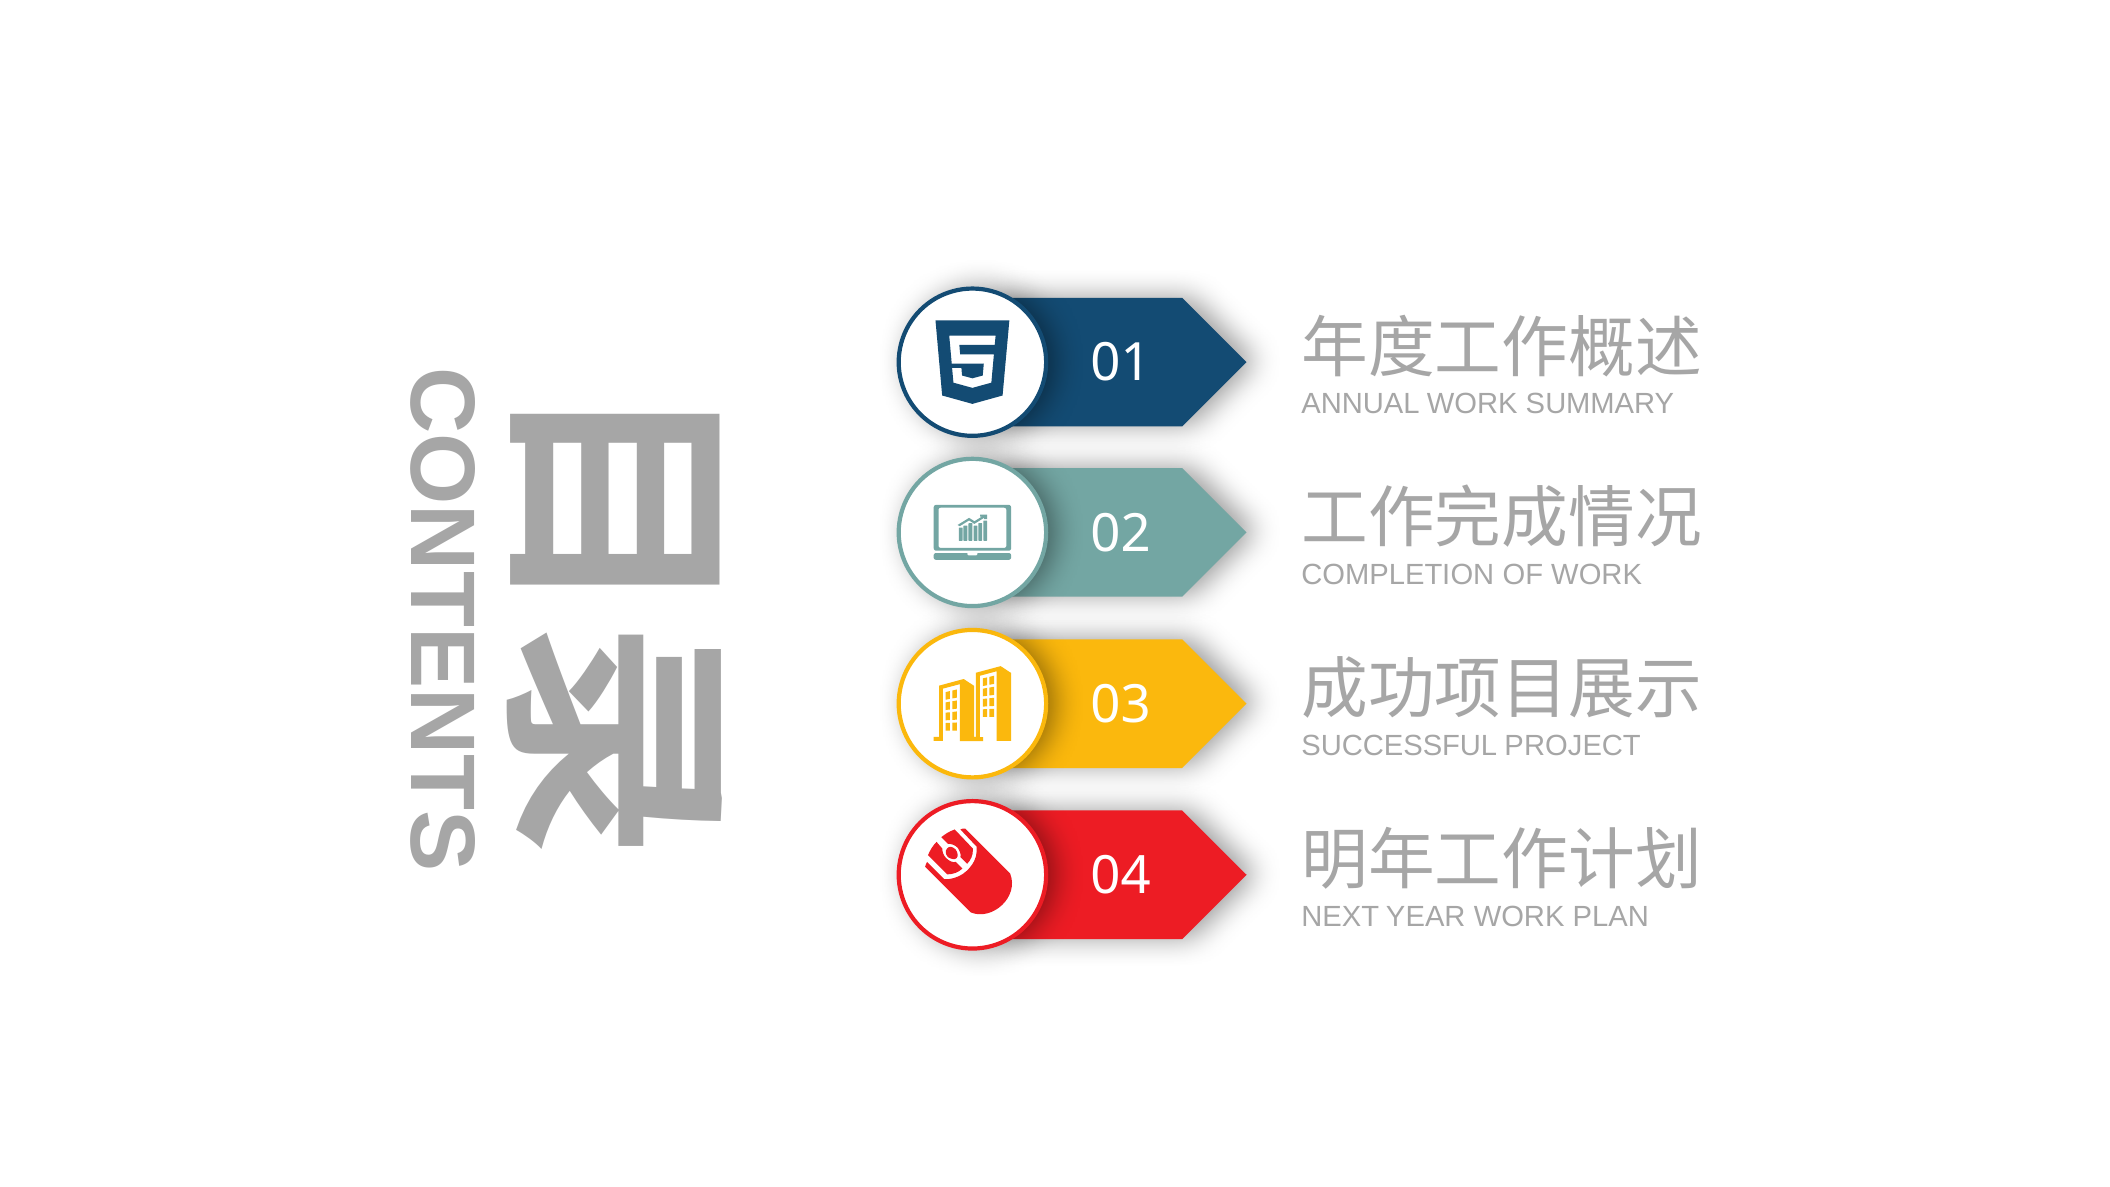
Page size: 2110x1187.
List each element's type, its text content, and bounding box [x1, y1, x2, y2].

text_box 02 [1050, 468, 1247, 597]
text_box 工作完成情况 COMPLETION OF WORK [1301, 474, 1746, 590]
text_box CONTENTS [393, 349, 504, 891]
text_box 01 [1049, 297, 1247, 427]
text_box 03 [1049, 639, 1247, 769]
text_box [898, 458, 1047, 607]
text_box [898, 629, 1047, 778]
text_box 年度工作概述 ANNUAL WORK SUMMARY [1301, 304, 1746, 420]
text_box 04 [1049, 810, 1247, 940]
text_box 成功项目展示 SUCCESSFUL PROJECT [1301, 646, 1746, 762]
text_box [898, 288, 1047, 436]
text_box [898, 801, 1047, 949]
text_box 目录 [480, 308, 771, 932]
text_box 明年工作计划 NEXT YEAR WORK PLAN [1301, 817, 1746, 933]
